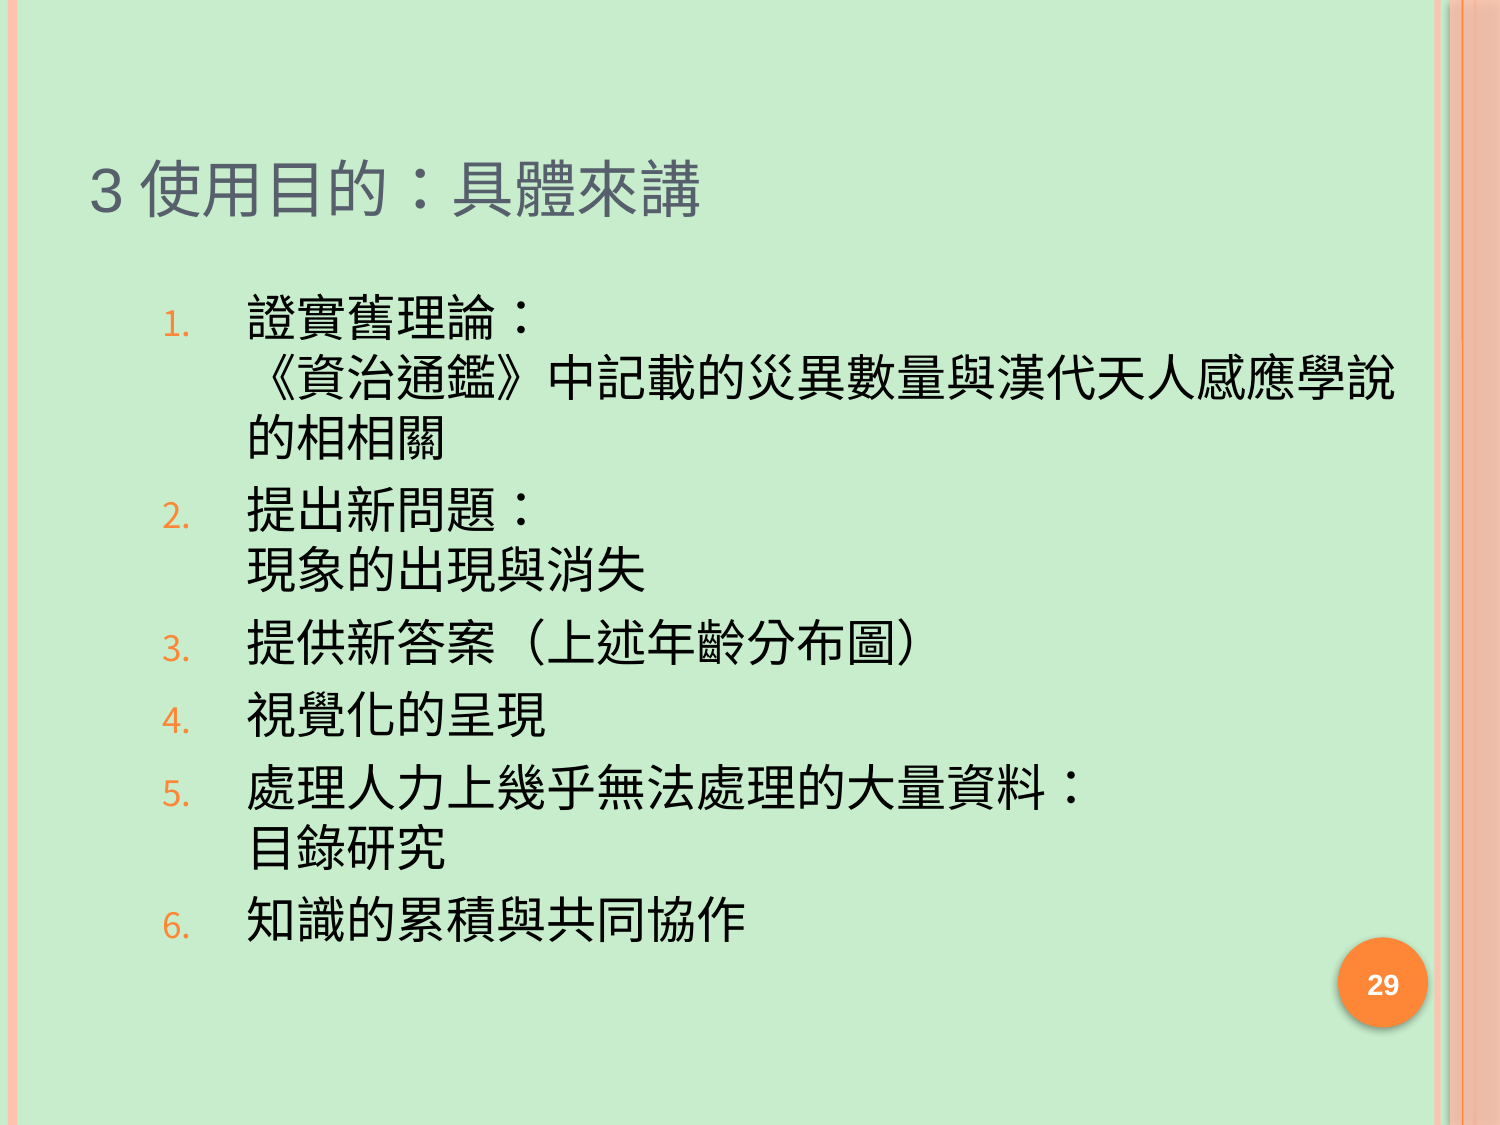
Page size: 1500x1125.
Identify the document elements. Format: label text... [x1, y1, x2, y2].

title 3使用目的：具體來講 [75, 45, 1300, 233]
slide_number 29 [1333, 940, 1434, 1027]
list 證實舊理論： 《資治通鑑》中記載的災異數量與漢代天人感應學說的相相關 提出新問題： 現象的出現與消失 提供新答案（上述年齡分布圖） 視覺化的呈現 處理人力上幾乎無法處理的大量資料： 目錄研究 知識的累積與共同協作 [147, 278, 1414, 1004]
